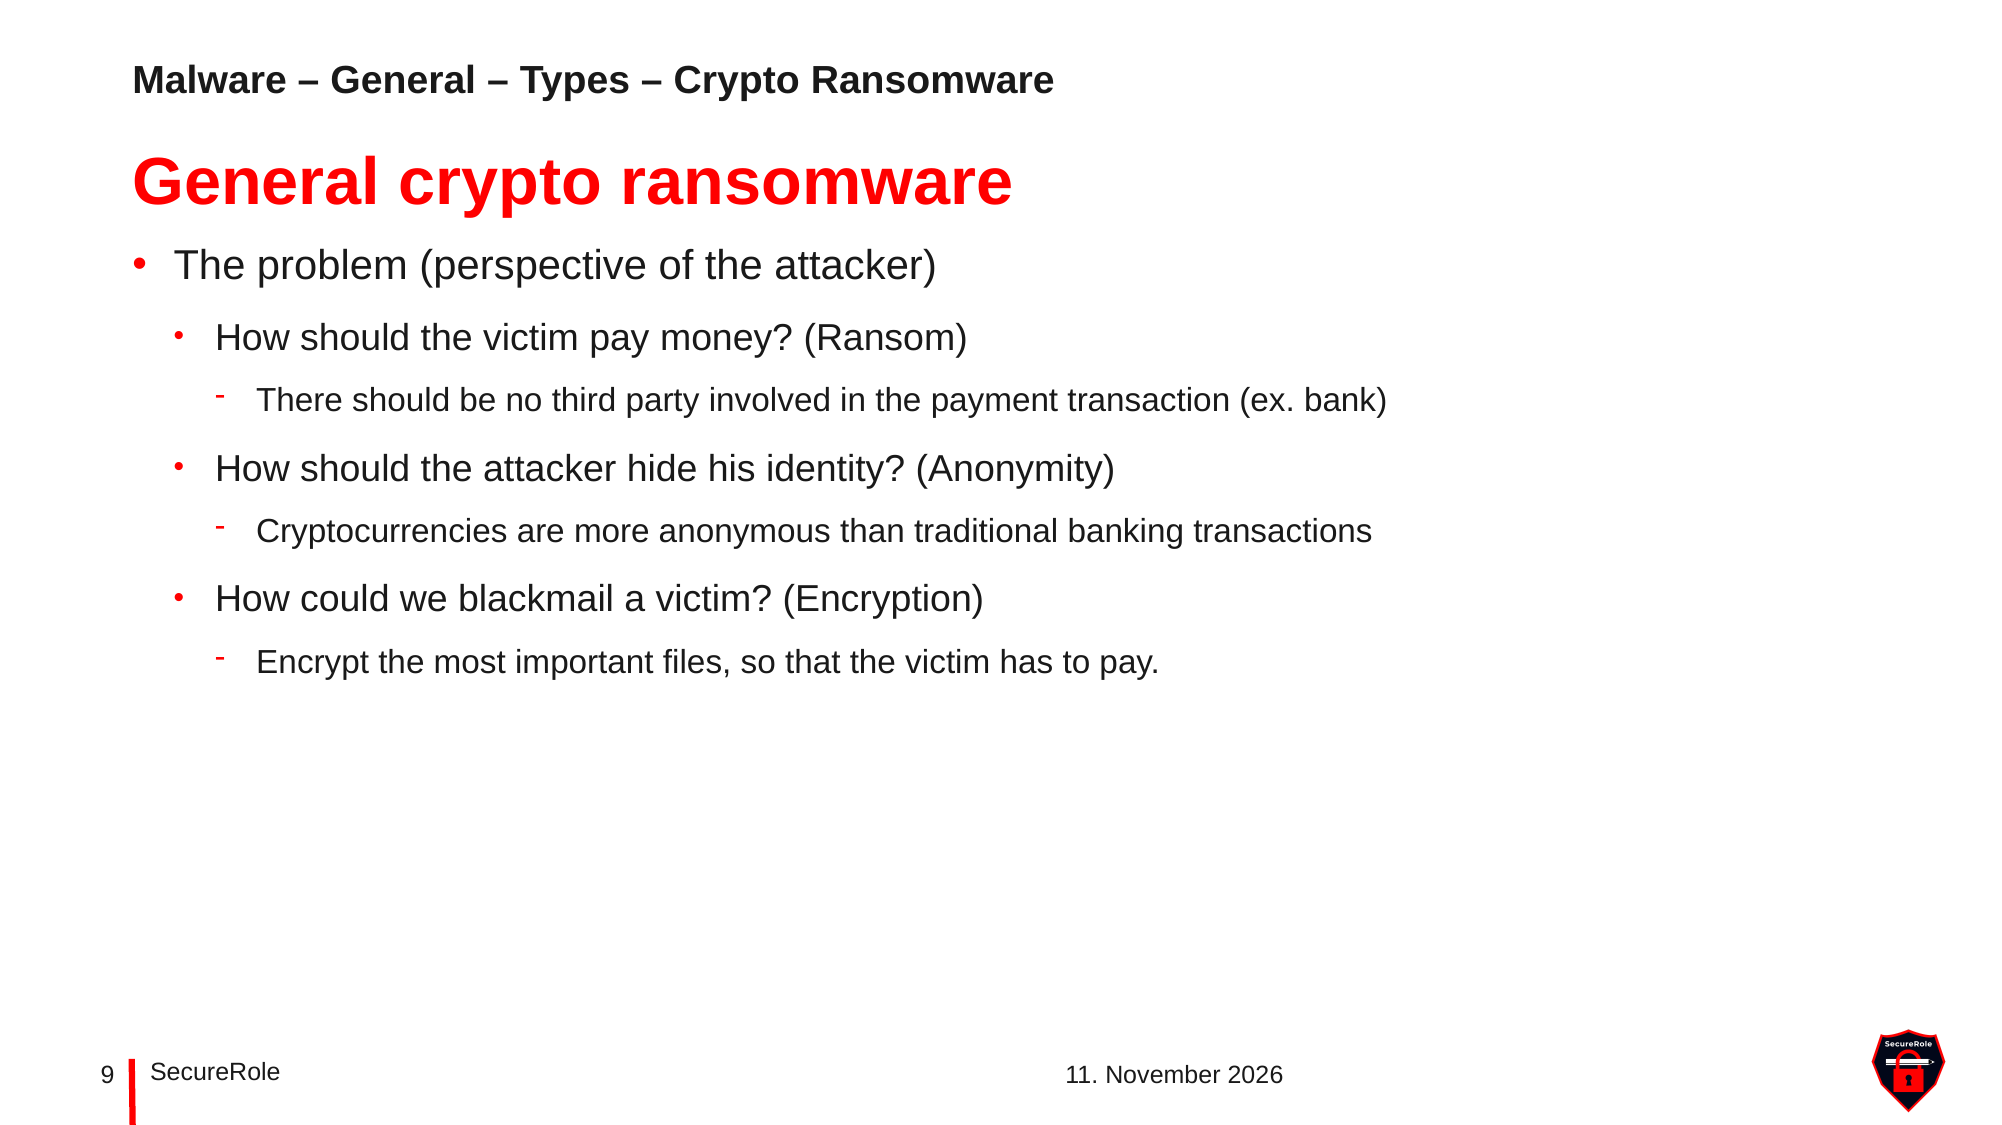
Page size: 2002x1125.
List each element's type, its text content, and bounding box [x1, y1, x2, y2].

title General crypto ransomware [132, 113, 1946, 226]
slide_number 4. Mai 2022 [1065, 1058, 1620, 1088]
list The problem (perspective of the attacker) How should the victim pay money? (Ransom) There should be no third party involved in the payment transaction (ex. bank) How should the attacker hide his identity? (Anonymity) Cryptocurrencies are more anonymous than traditional banking transactions How could we blackmail a victim? (Encryption) Encrypt the most important files, so that the victim has to pay. [132, 237, 1946, 1018]
picture [1864, 1025, 1953, 1114]
slide_number 9 [44, 1058, 133, 1088]
footer SecureRole [132, 1055, 1013, 1111]
list Malware – General – Types – Crypto Ransomware [132, 54, 1946, 102]
